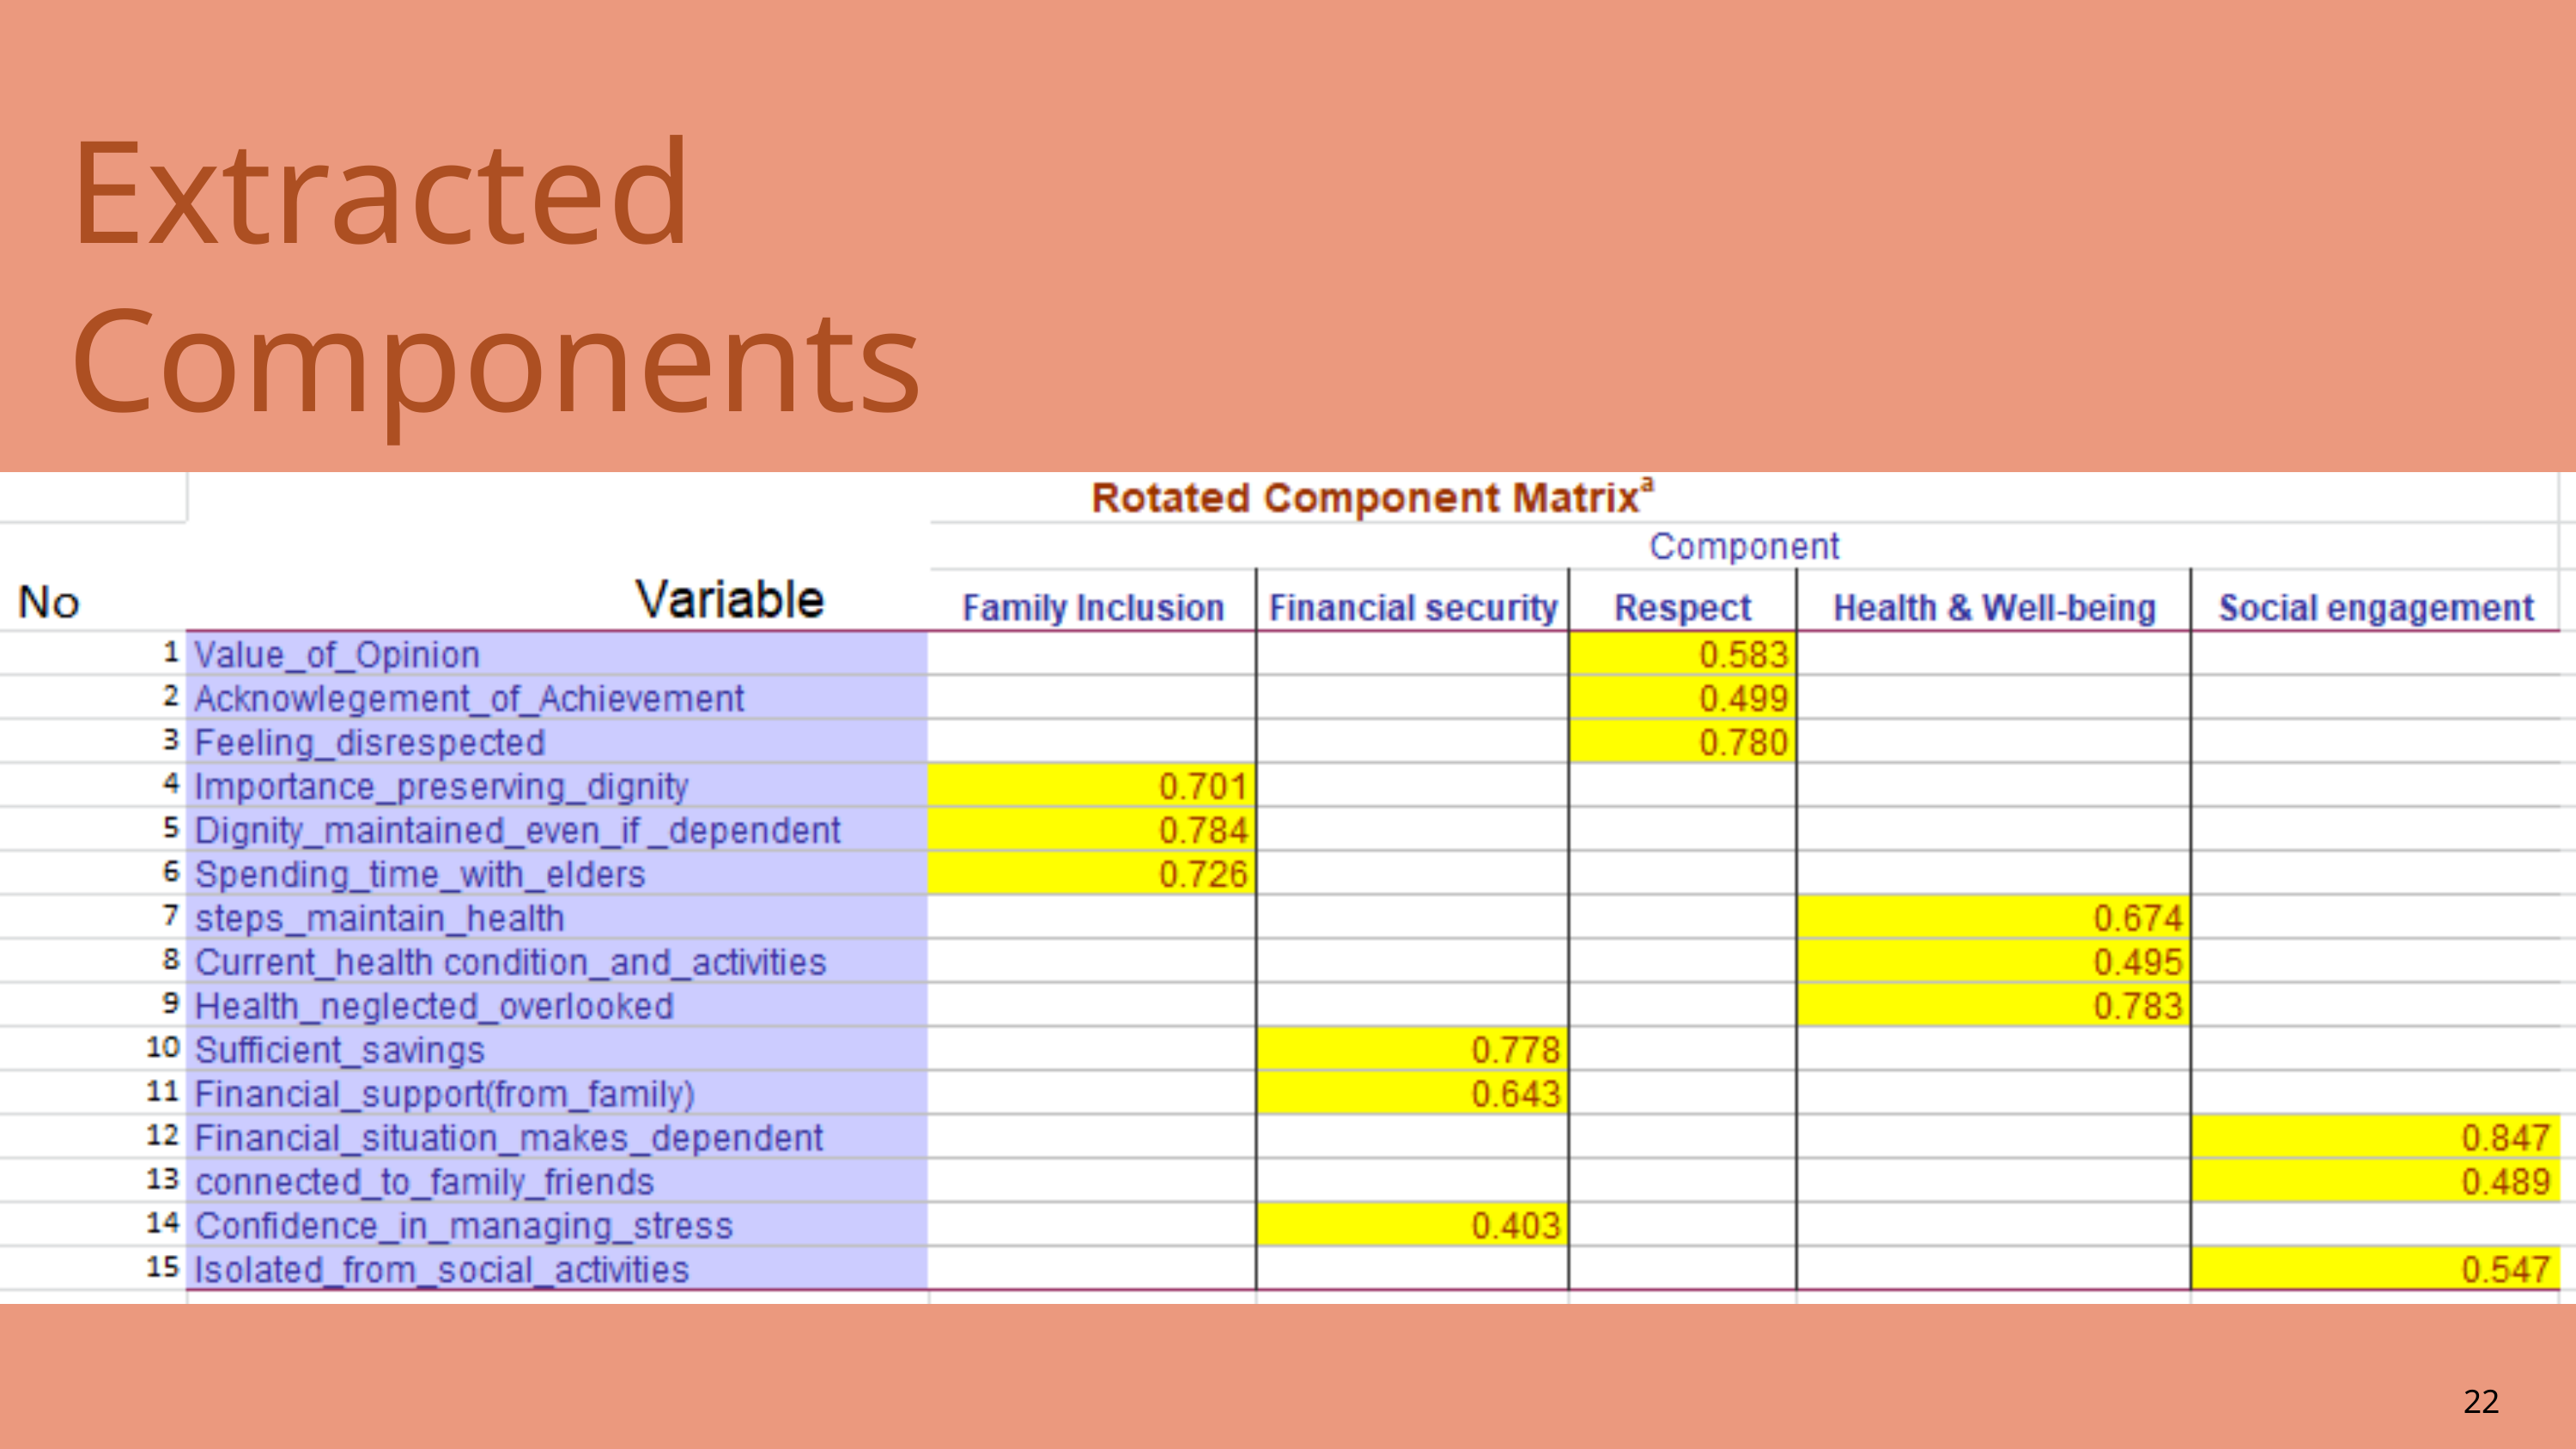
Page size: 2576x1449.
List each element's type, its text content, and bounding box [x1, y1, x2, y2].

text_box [66, 102, 1172, 349]
text_box [0, 472, 2576, 1304]
text_box 22 [2463, 1290, 2500, 1420]
